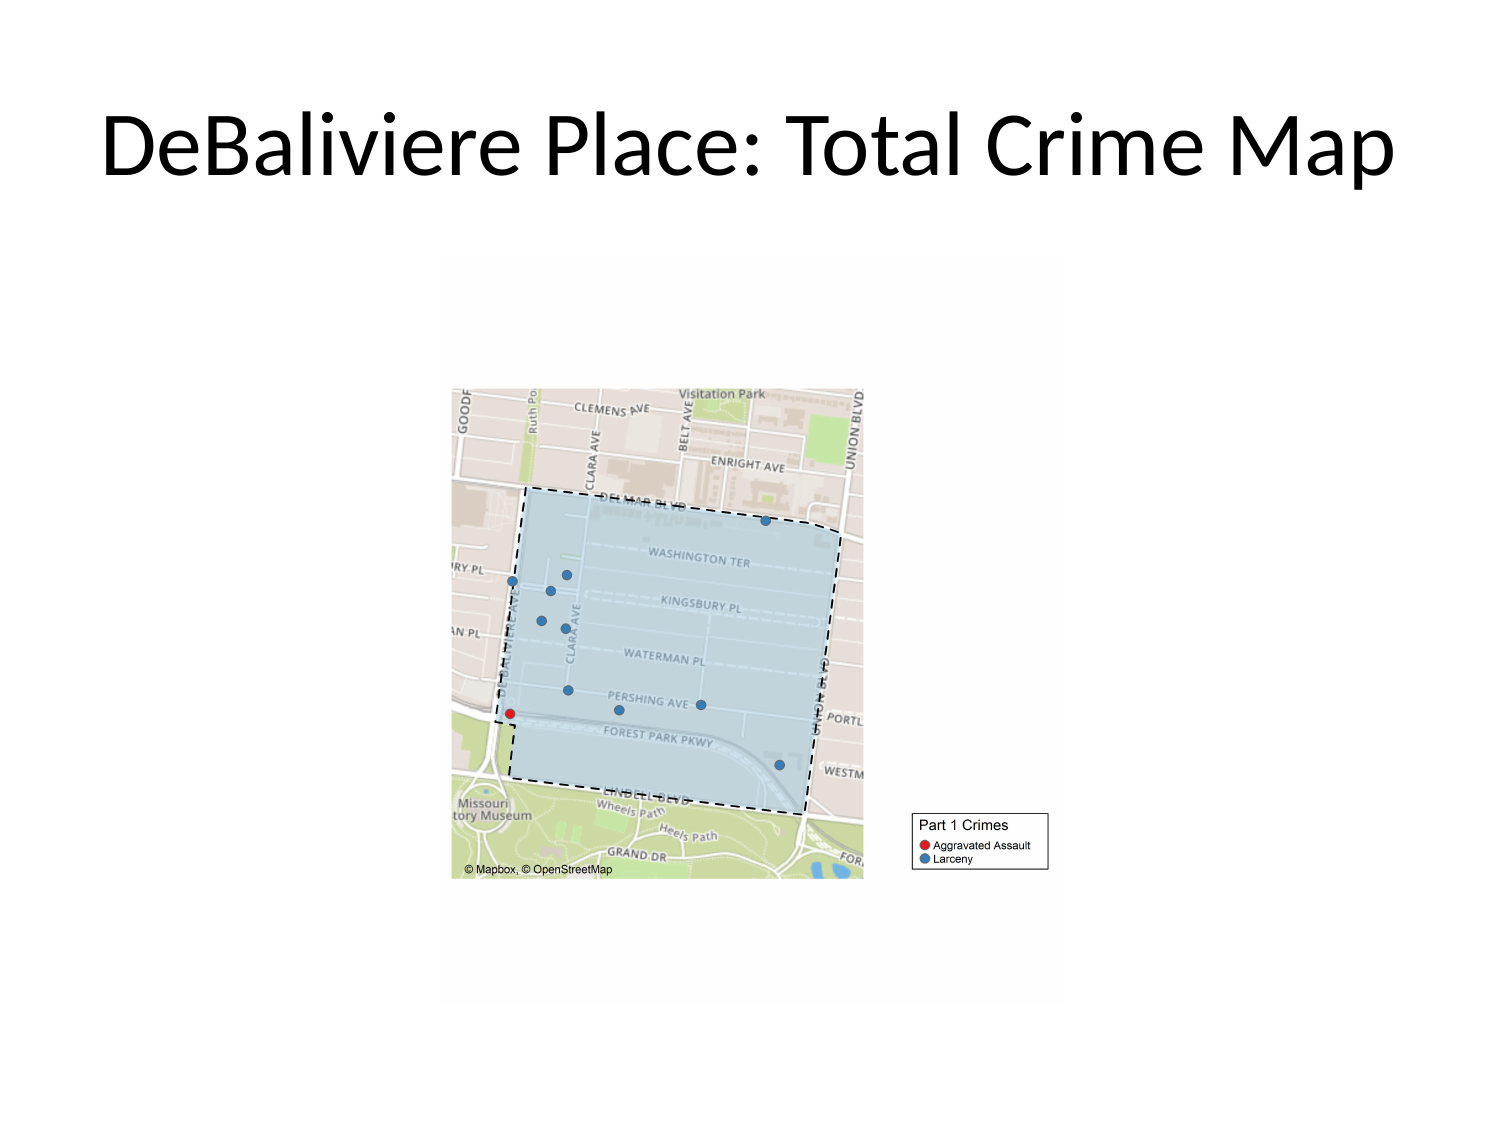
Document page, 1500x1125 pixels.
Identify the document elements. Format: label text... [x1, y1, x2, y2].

title DeBaliviere Place: Total Crime Map [75, 45, 1425, 233]
picture [439, 262, 1063, 1005]
